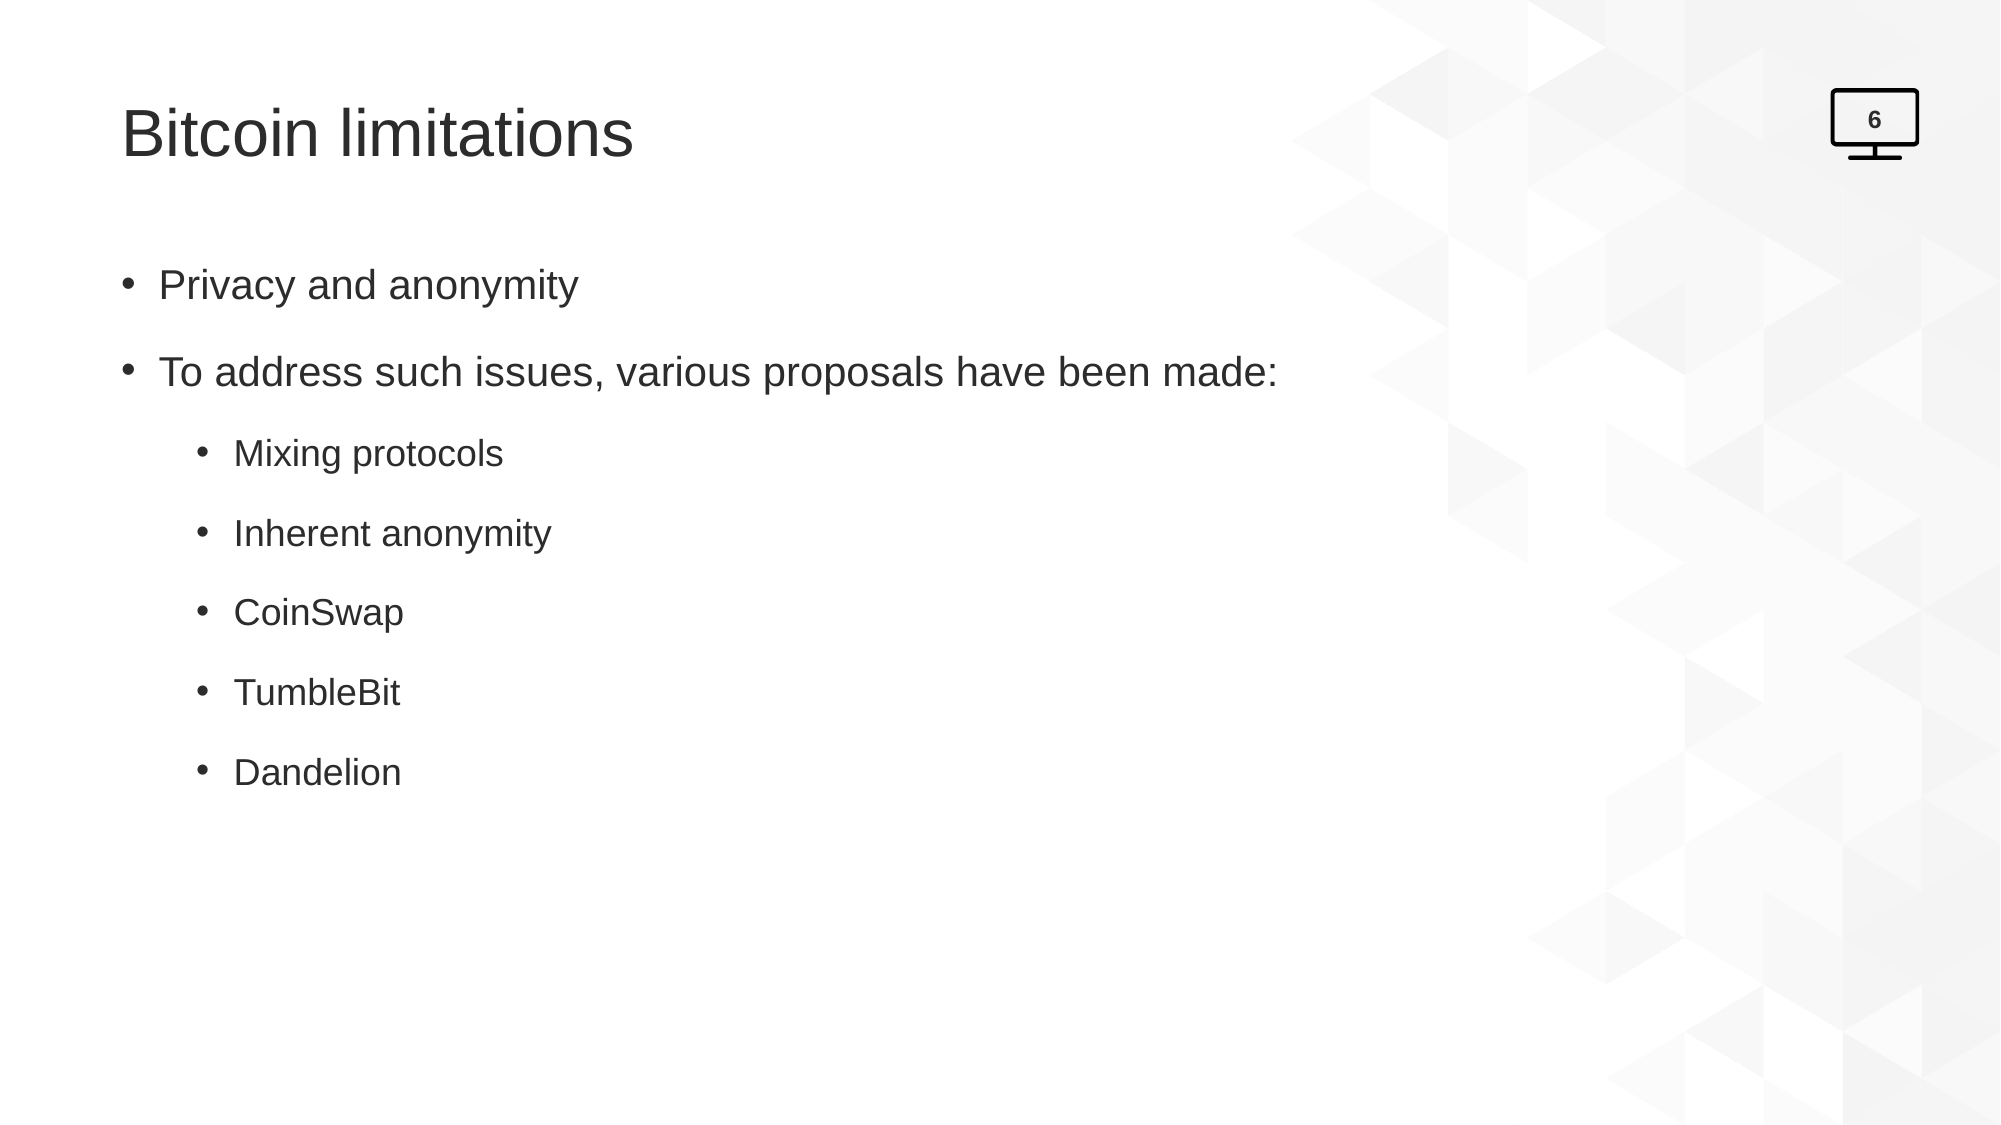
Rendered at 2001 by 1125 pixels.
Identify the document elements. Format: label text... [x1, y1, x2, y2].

list Privacy and anonymity To address such issues, various proposals have been made: Mixing protocols Inherent anonymity CoinSwap TumbleBit Dandelion [106, 230, 1878, 1010]
title Bitcoin limitations [106, 59, 1760, 201]
slide_number 6 [1830, 94, 1920, 142]
picture [1291, 0, 2000, 1125]
